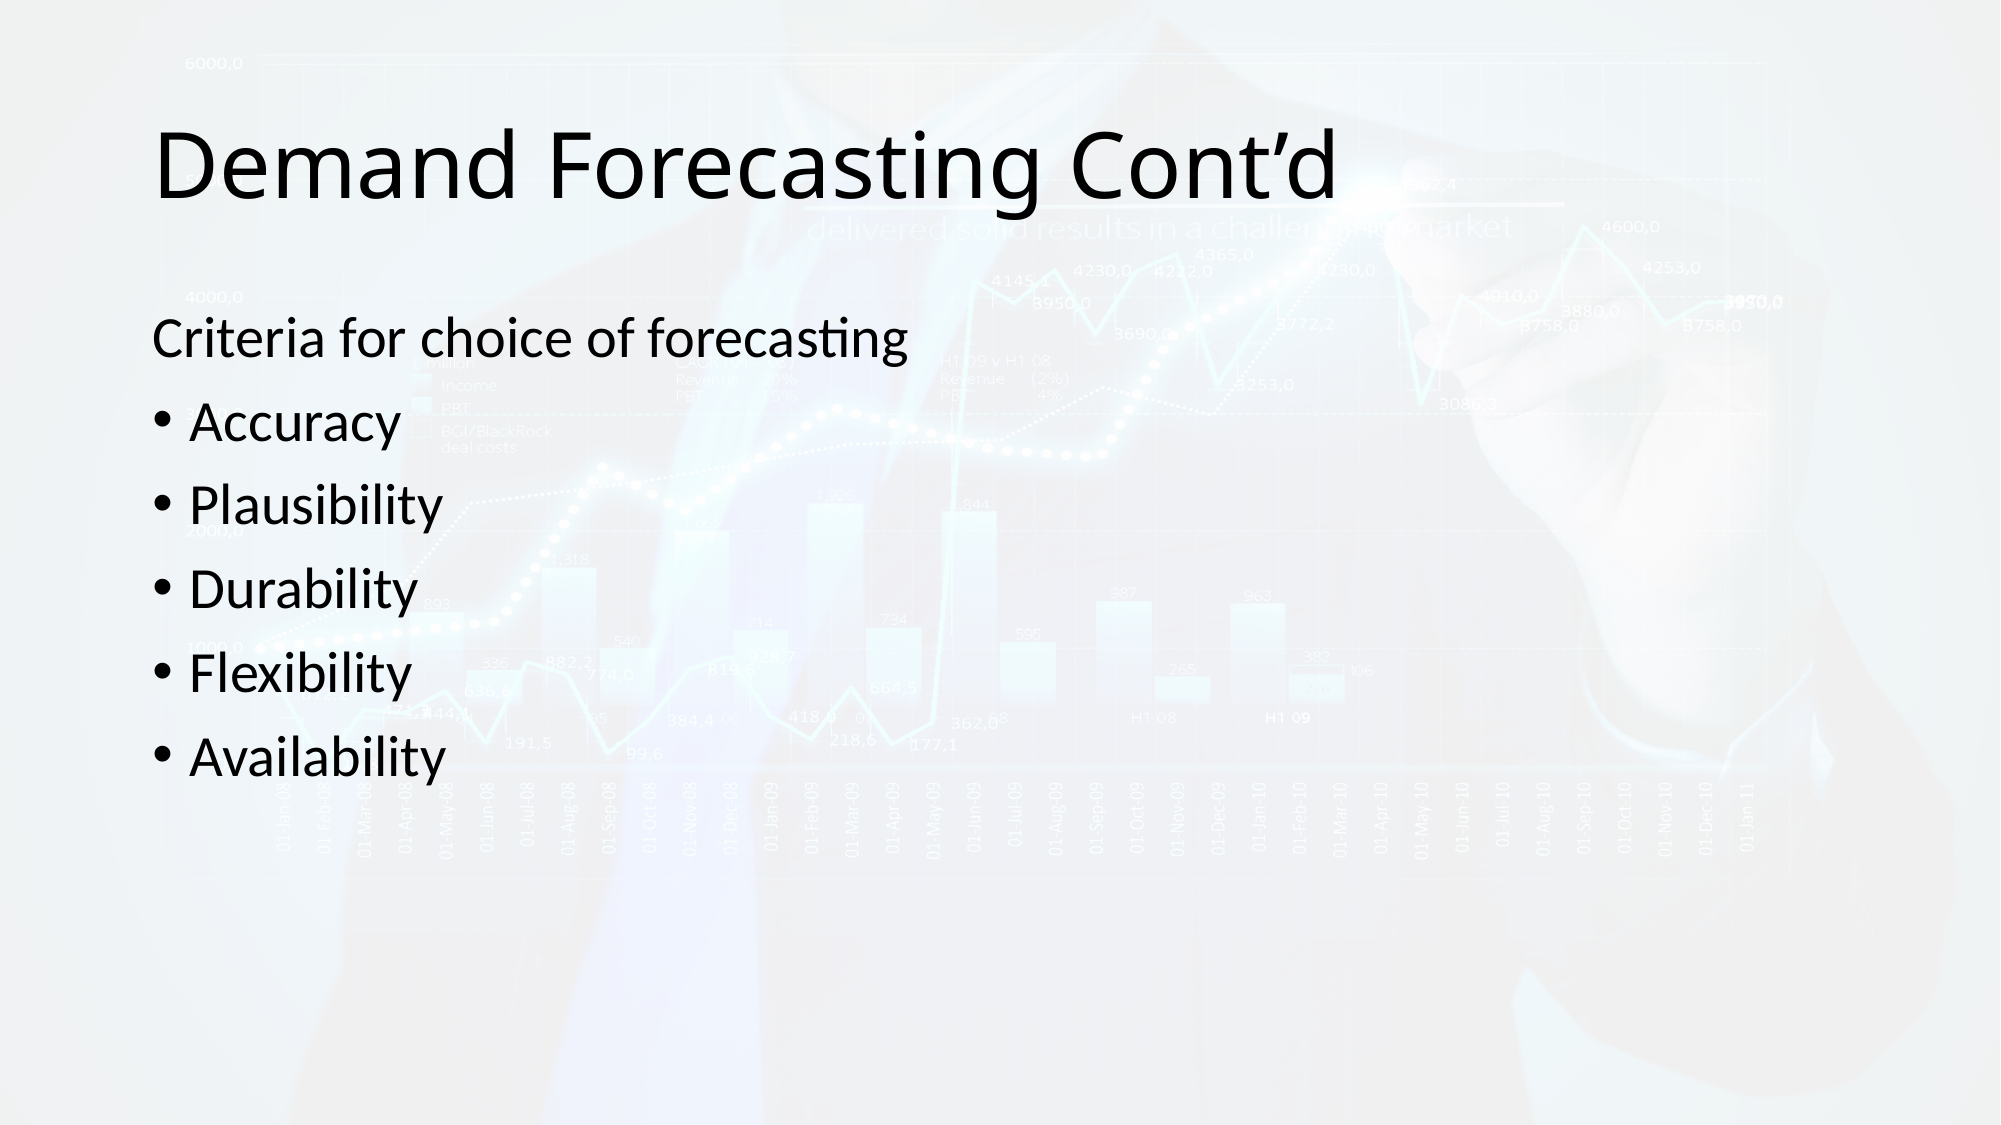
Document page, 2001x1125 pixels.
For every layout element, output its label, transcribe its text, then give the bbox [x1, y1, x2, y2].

title Demand Forecasting Cont’d [137, 59, 1863, 278]
list Criteria for choice of forecasting Accuracy Plausibility Durability Flexibility Availability [137, 299, 1863, 1014]
